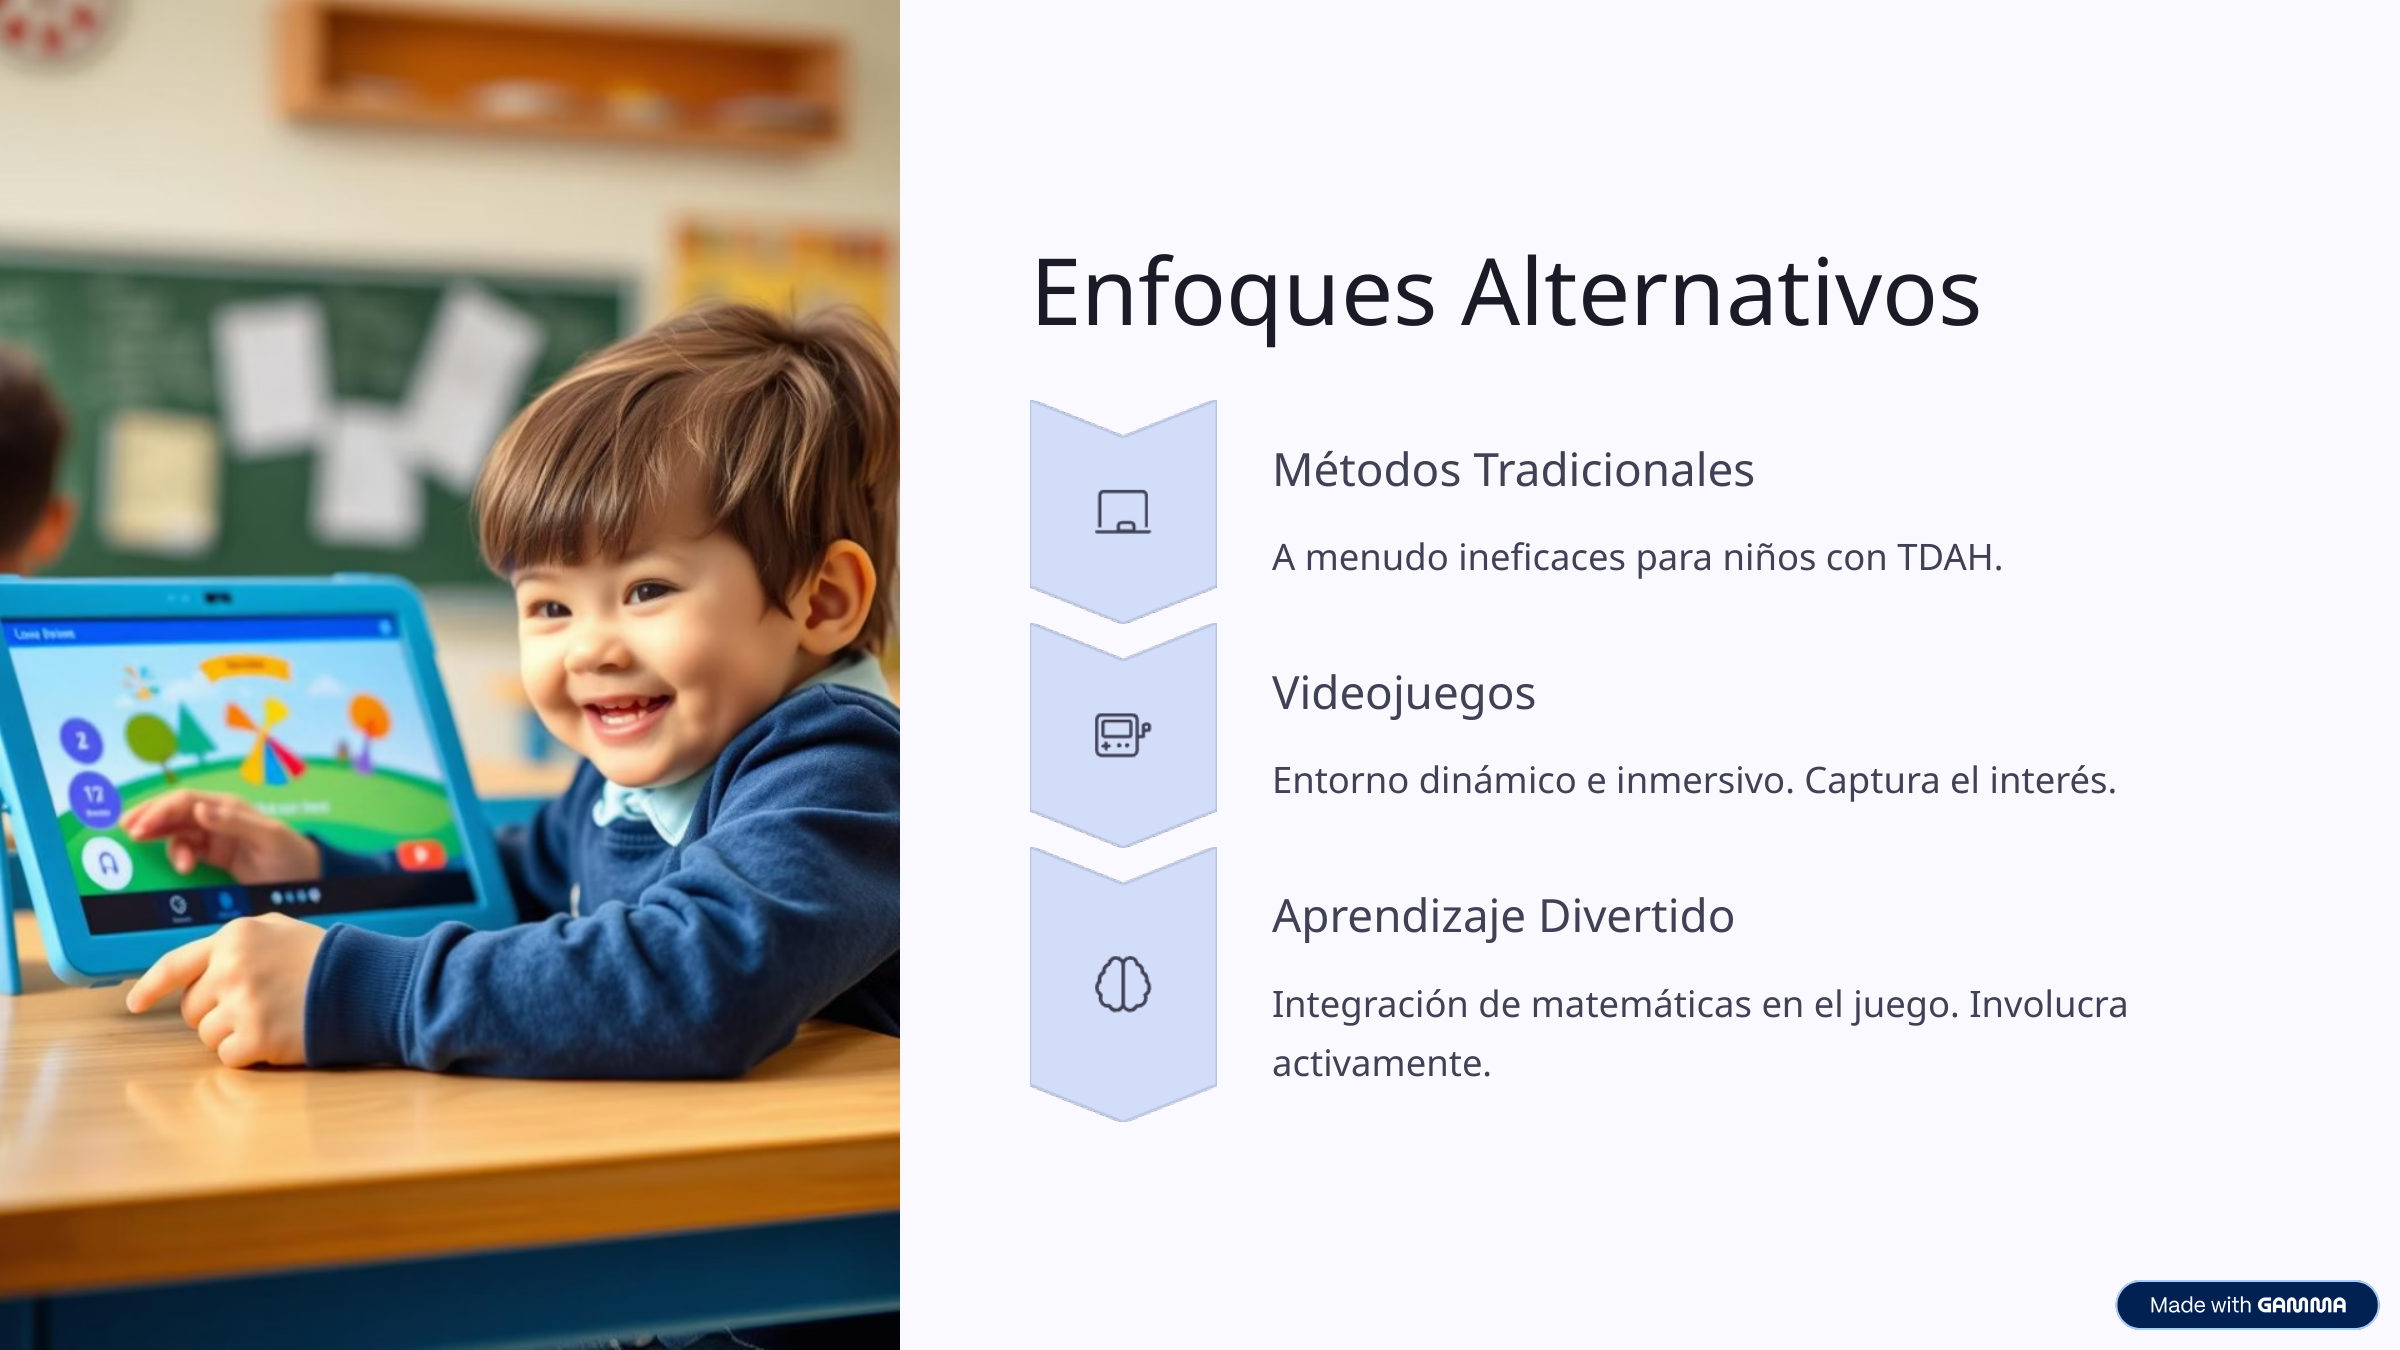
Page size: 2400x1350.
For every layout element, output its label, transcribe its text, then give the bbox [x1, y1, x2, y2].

picture [182, 595, 189, 601]
picture [15, 874, 20, 884]
text_box Entorno dinámico e inmersivo. Captura el interés. [1272, 741, 2270, 802]
text_box Enfoques Alternativos [1030, 228, 2045, 346]
picture [210, 592, 221, 601]
text_box Integración de matemáticas en el juego. Involucra activamente. [1272, 964, 2270, 1084]
text_box A menudo ineficaces para niños con TDAH. [1272, 518, 2270, 578]
text_box Métodos Tradicionales [1271, 437, 1790, 497]
text_box Aprendizaje Divertido [1271, 884, 1775, 943]
picture [1030, 400, 1217, 1122]
text_box Videojuegos [1271, 661, 1738, 720]
picture [2106, 1271, 2389, 1339]
picture [0, 0, 900, 1350]
